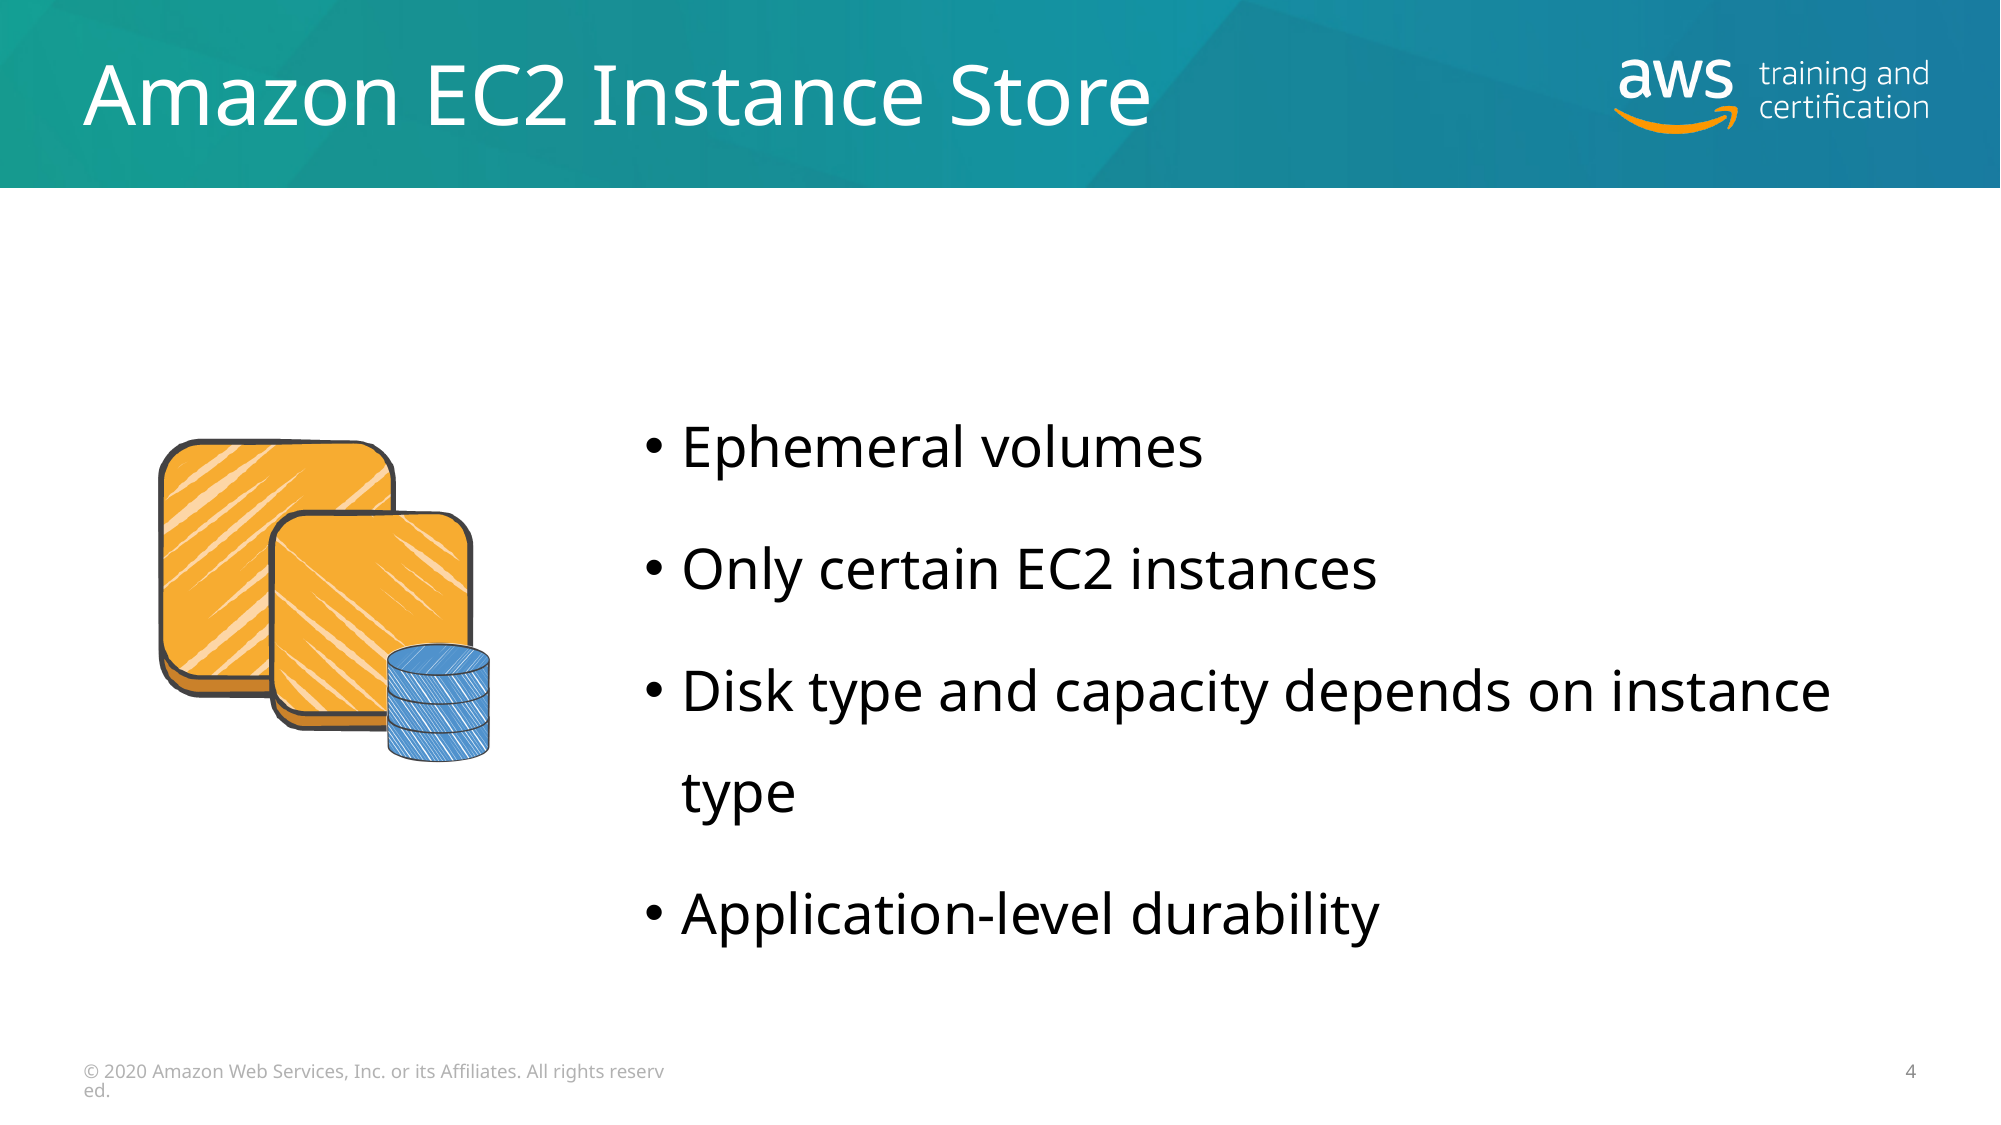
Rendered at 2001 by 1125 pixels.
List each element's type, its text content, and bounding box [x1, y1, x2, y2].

slide_number 4 [1481, 1042, 1932, 1103]
title Amazon EC2 Instance Store [68, 59, 1551, 138]
footer © 2020 Amazon Web Services, Inc. or its Affiliates. All rights reserved. [68, 1042, 682, 1103]
picture [0, 0, 2000, 188]
picture [152, 424, 492, 764]
list Ephemeral volumes Only certain EC2 instances Disk type and capacity depends on instance type Application-level durability [629, 369, 1932, 1014]
